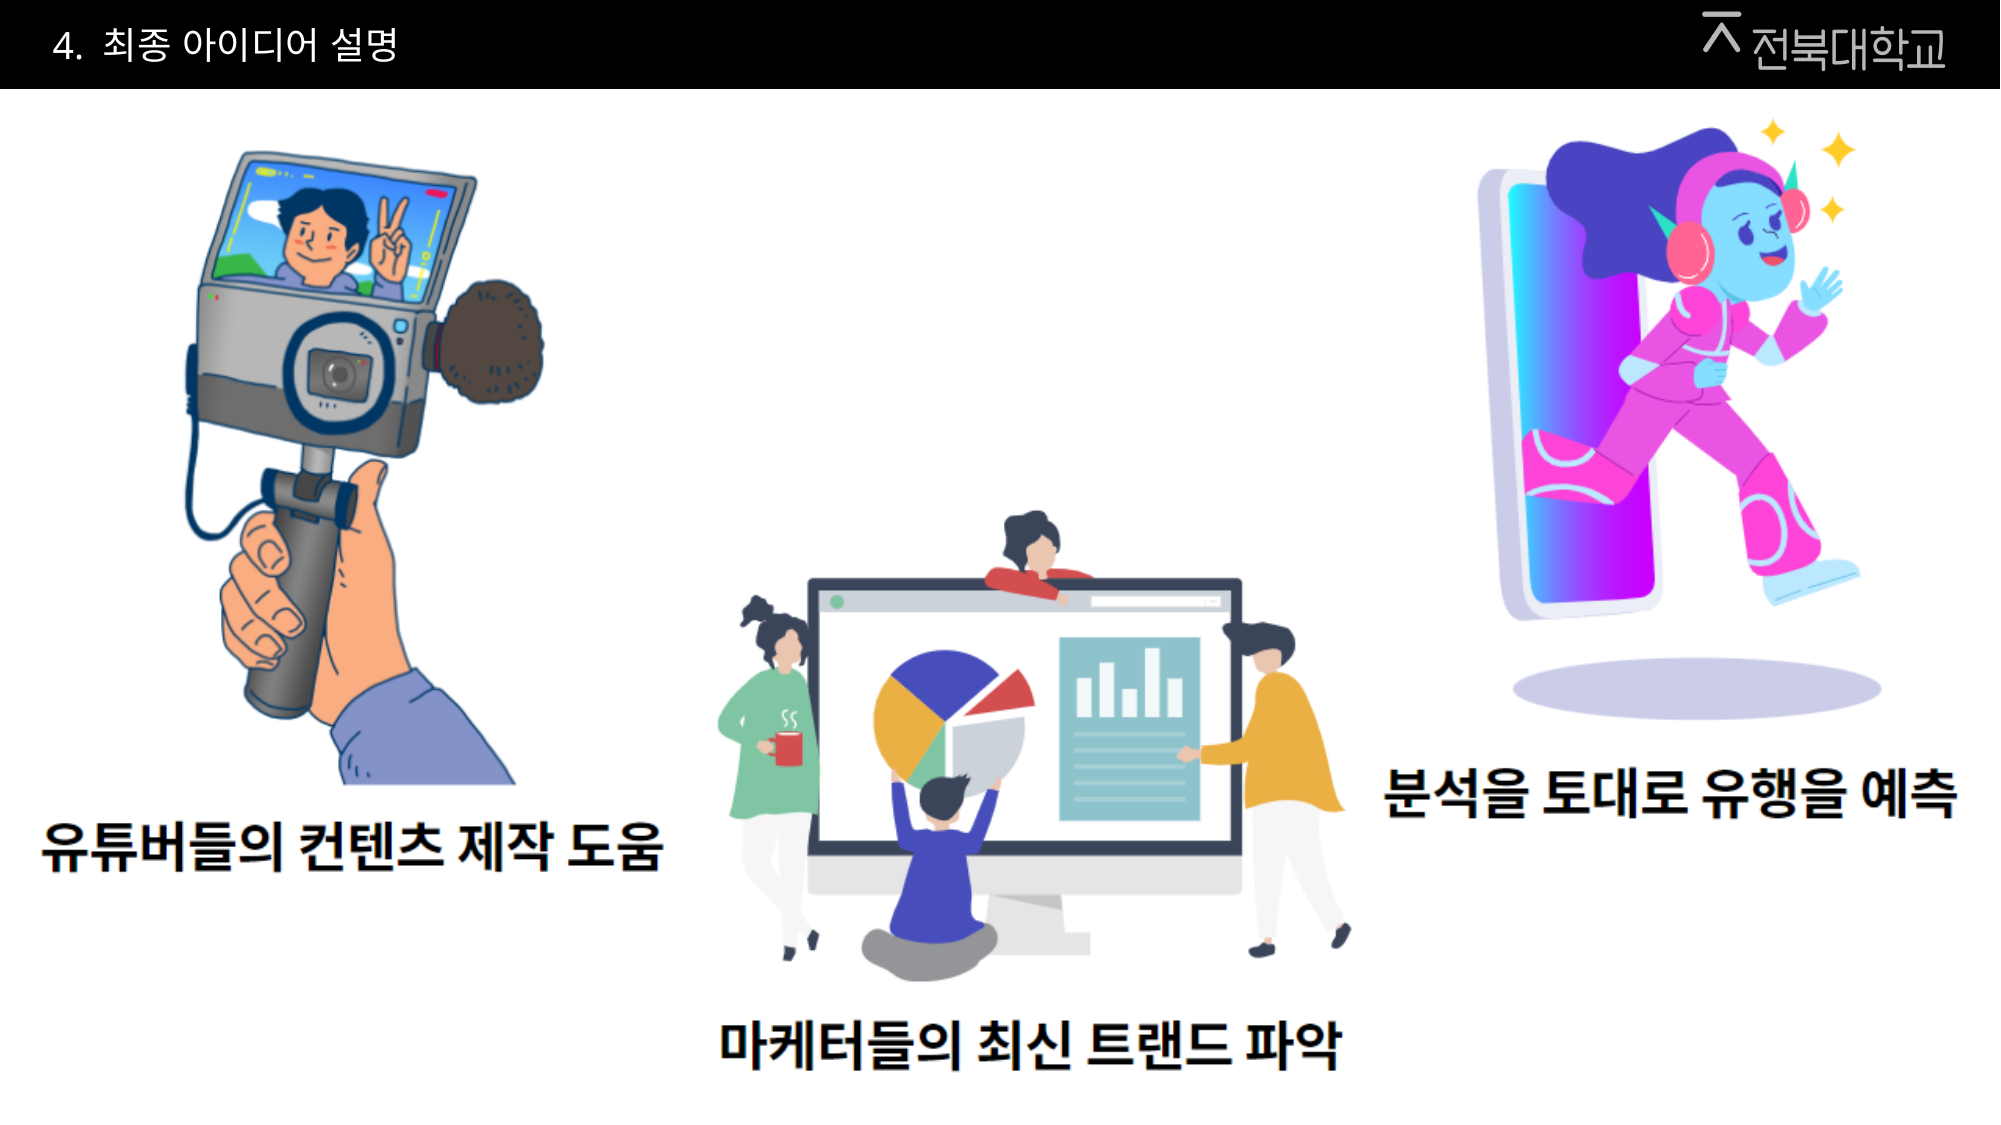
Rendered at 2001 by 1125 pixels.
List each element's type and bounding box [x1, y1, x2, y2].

picture [1691, 6, 1954, 75]
picture [33, 135, 667, 883]
text_box [0, 89, 2000, 1125]
picture [1378, 102, 1976, 842]
text_box [0, 0, 2000, 75]
picture [698, 500, 1369, 1085]
